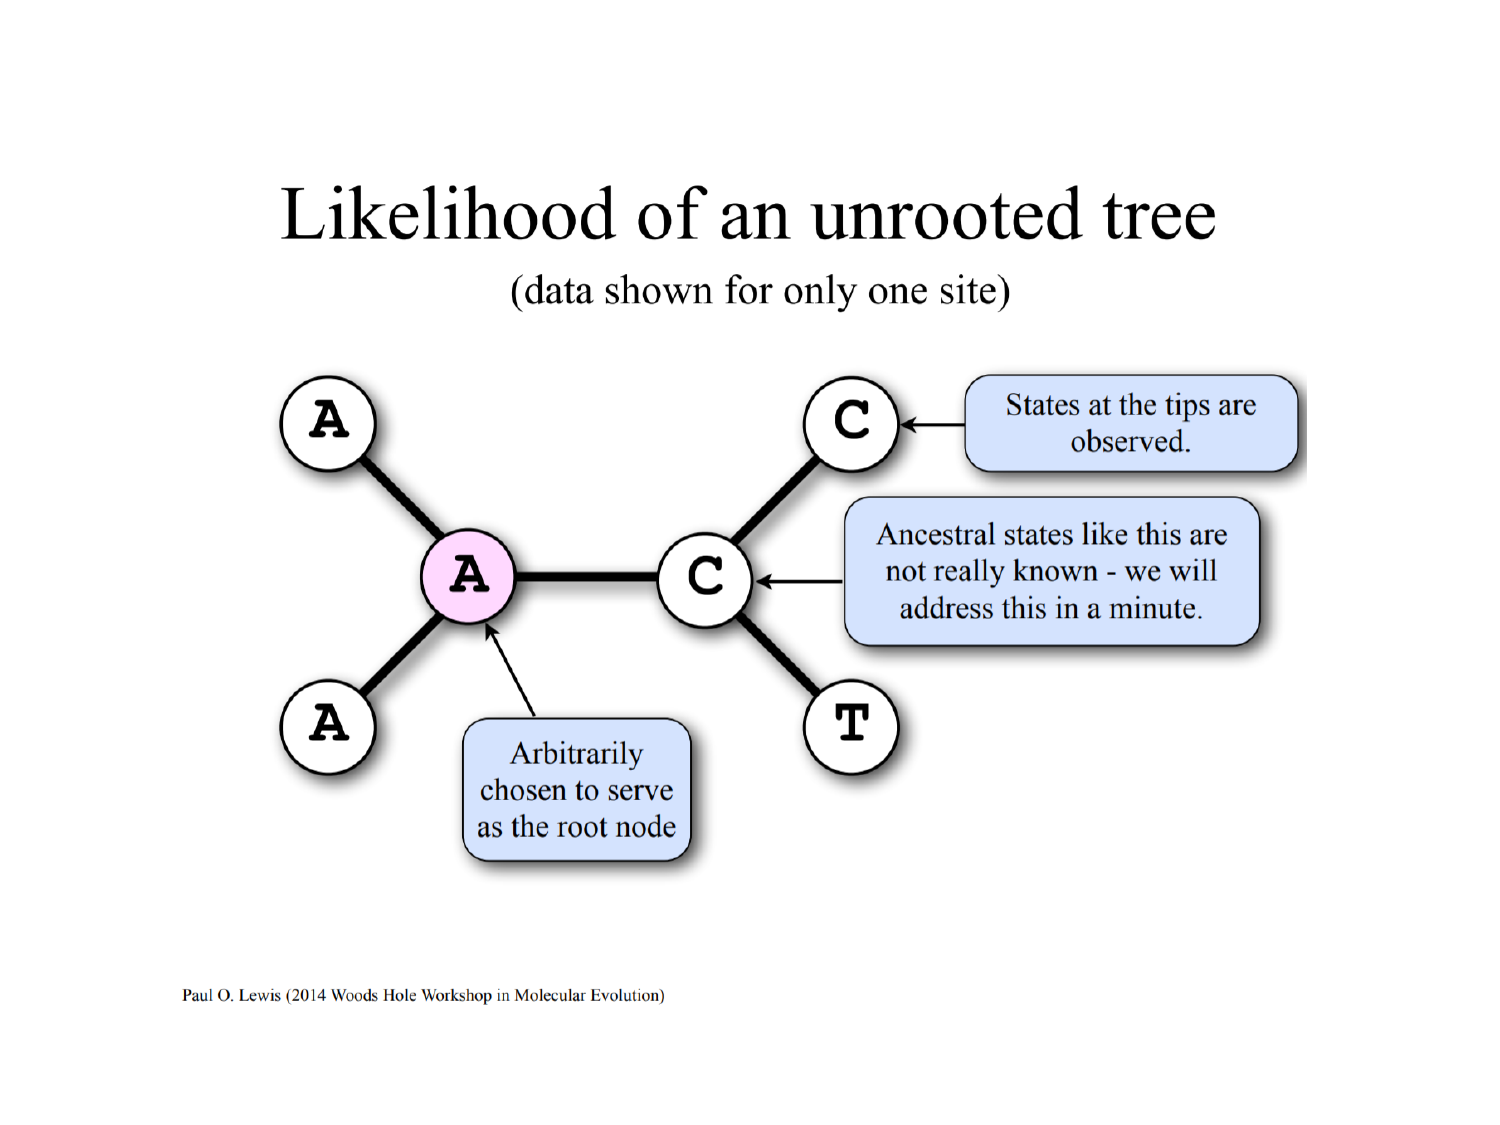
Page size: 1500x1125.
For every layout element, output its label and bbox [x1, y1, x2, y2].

list [162, 122, 1307, 1028]
